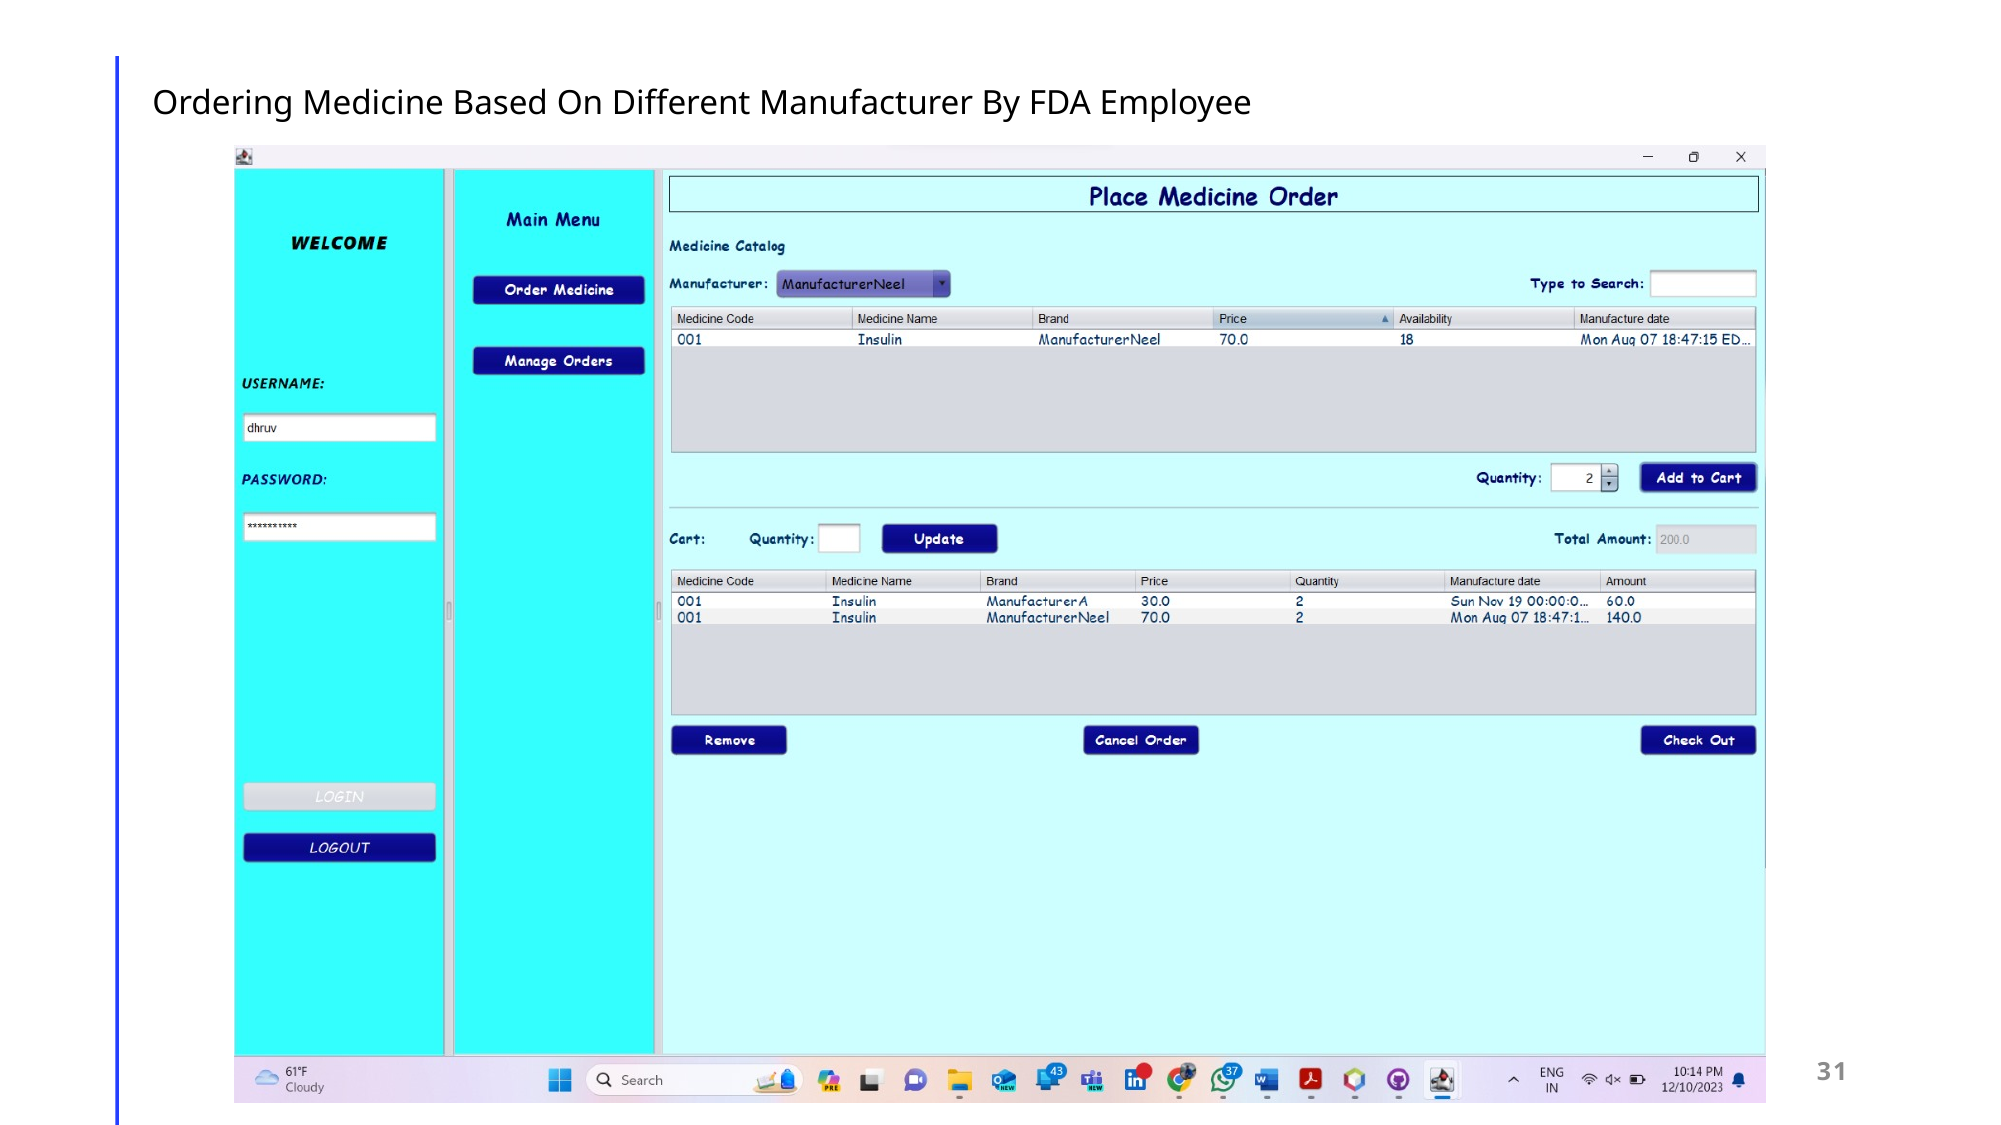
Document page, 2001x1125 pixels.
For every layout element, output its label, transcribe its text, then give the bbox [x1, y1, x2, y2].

picture [234, 145, 1766, 1103]
slide_number 31 [1766, 1042, 1863, 1103]
title Ordering Medicine Based On Different Manufacturer By FDA Employee [137, 59, 1863, 149]
